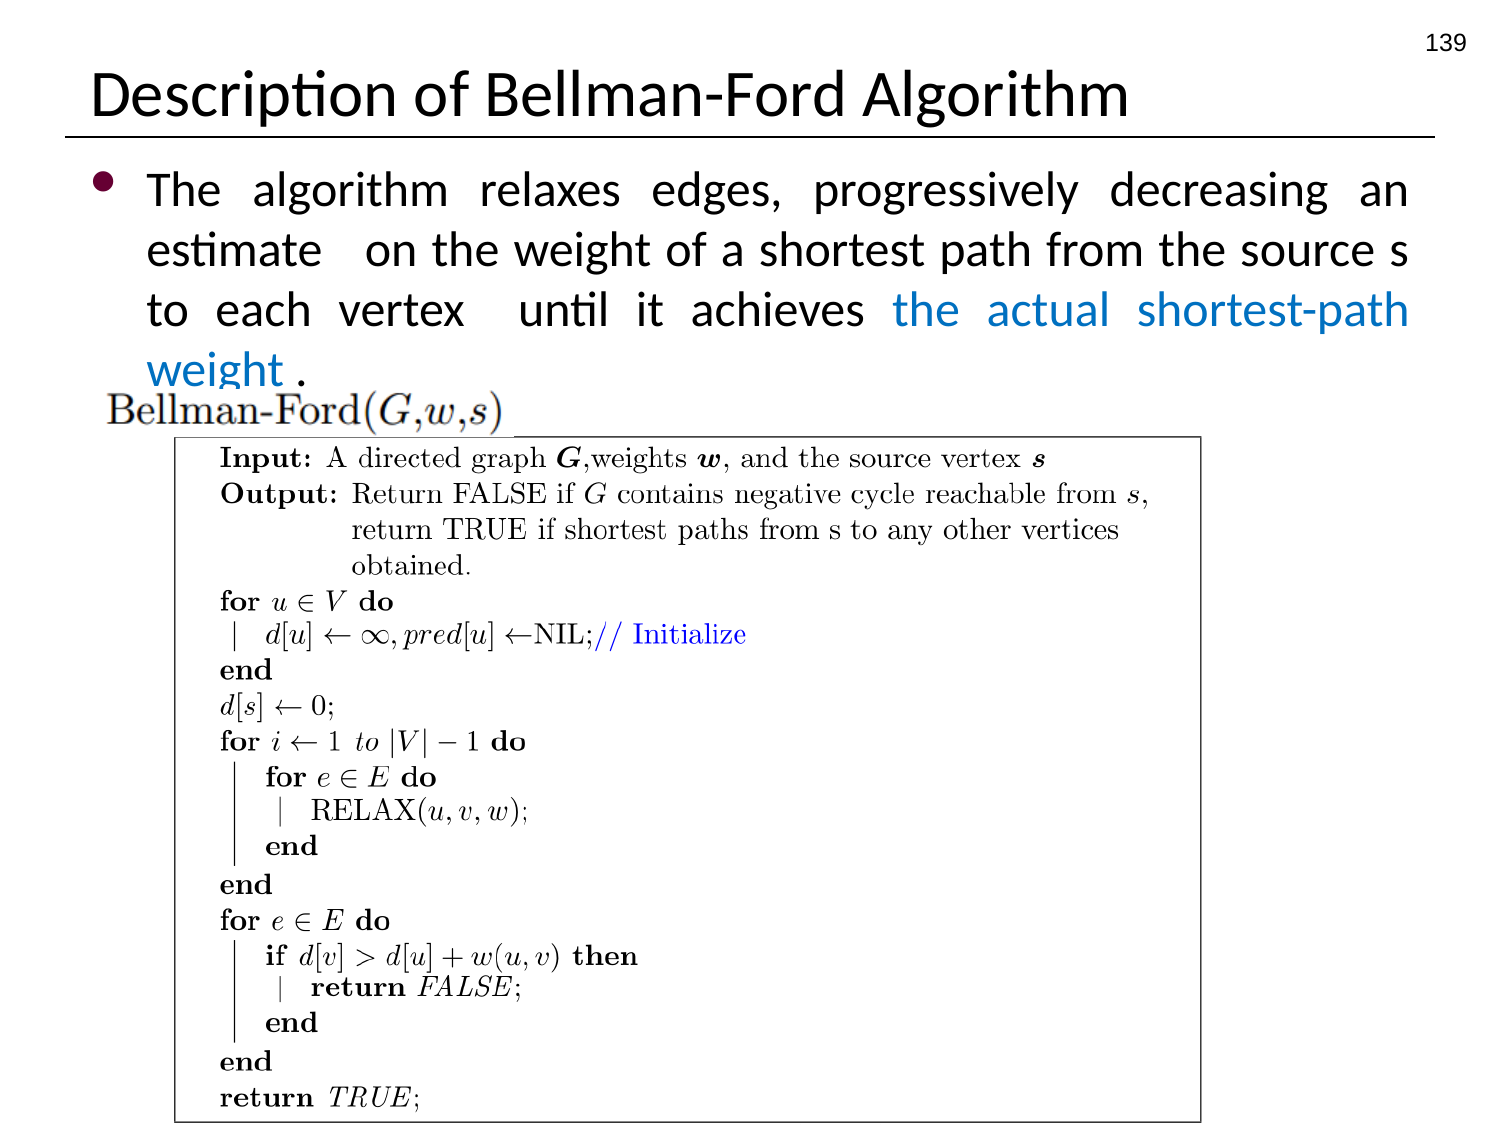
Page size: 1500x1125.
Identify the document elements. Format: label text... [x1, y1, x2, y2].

title Description of Bellman-Ford Algorithm [75, 20, 1425, 138]
slide_number 139 [1131, 18, 1483, 62]
picture [100, 389, 1203, 1125]
